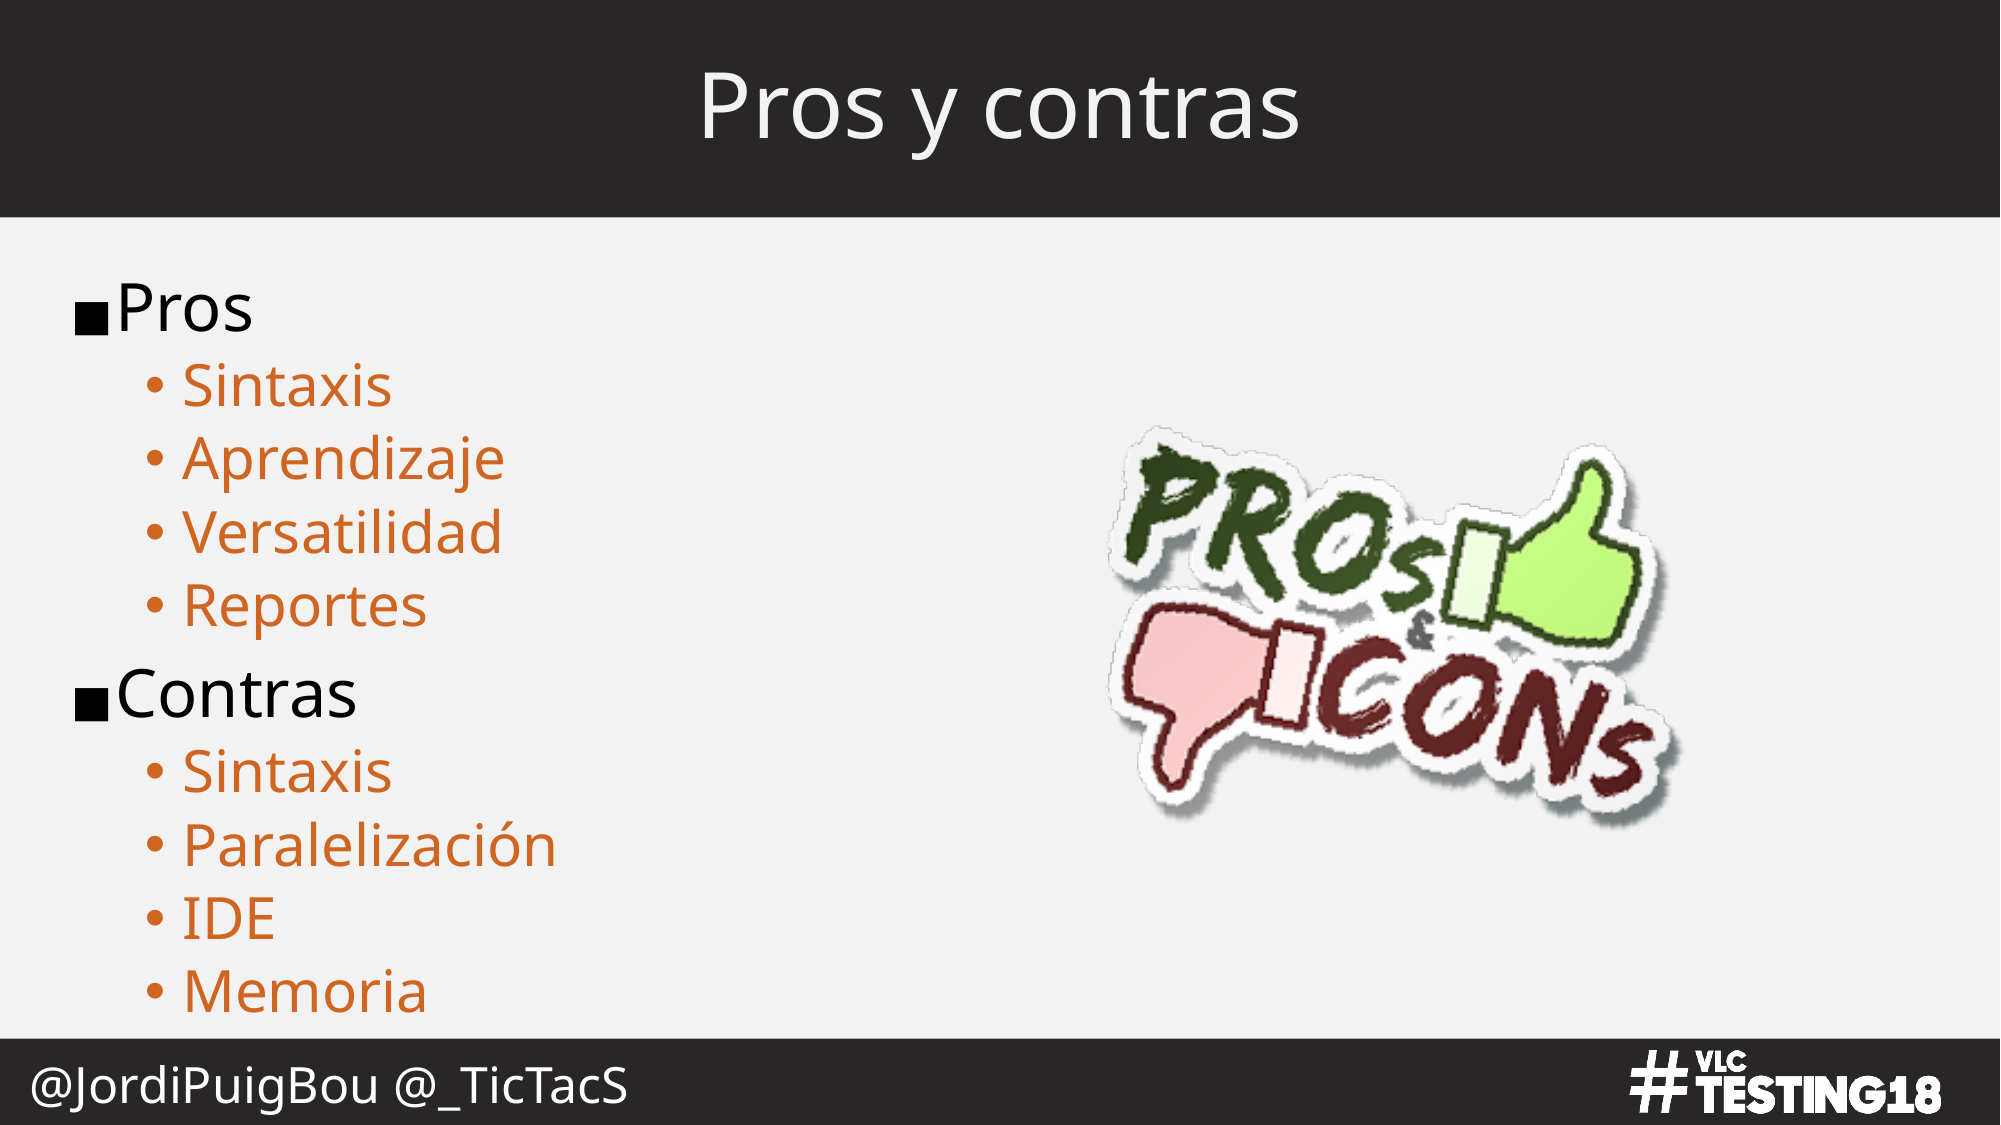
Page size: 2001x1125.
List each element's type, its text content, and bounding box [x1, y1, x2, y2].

title Pros y contras [0, 0, 2000, 218]
picture [1629, 1050, 1941, 1125]
list Pros Sintaxis Aprendizaje Versatilidad Reportes Contras Sintaxis Paralelización IDE Memoria [55, 266, 966, 1005]
picture [1000, 239, 1792, 1032]
